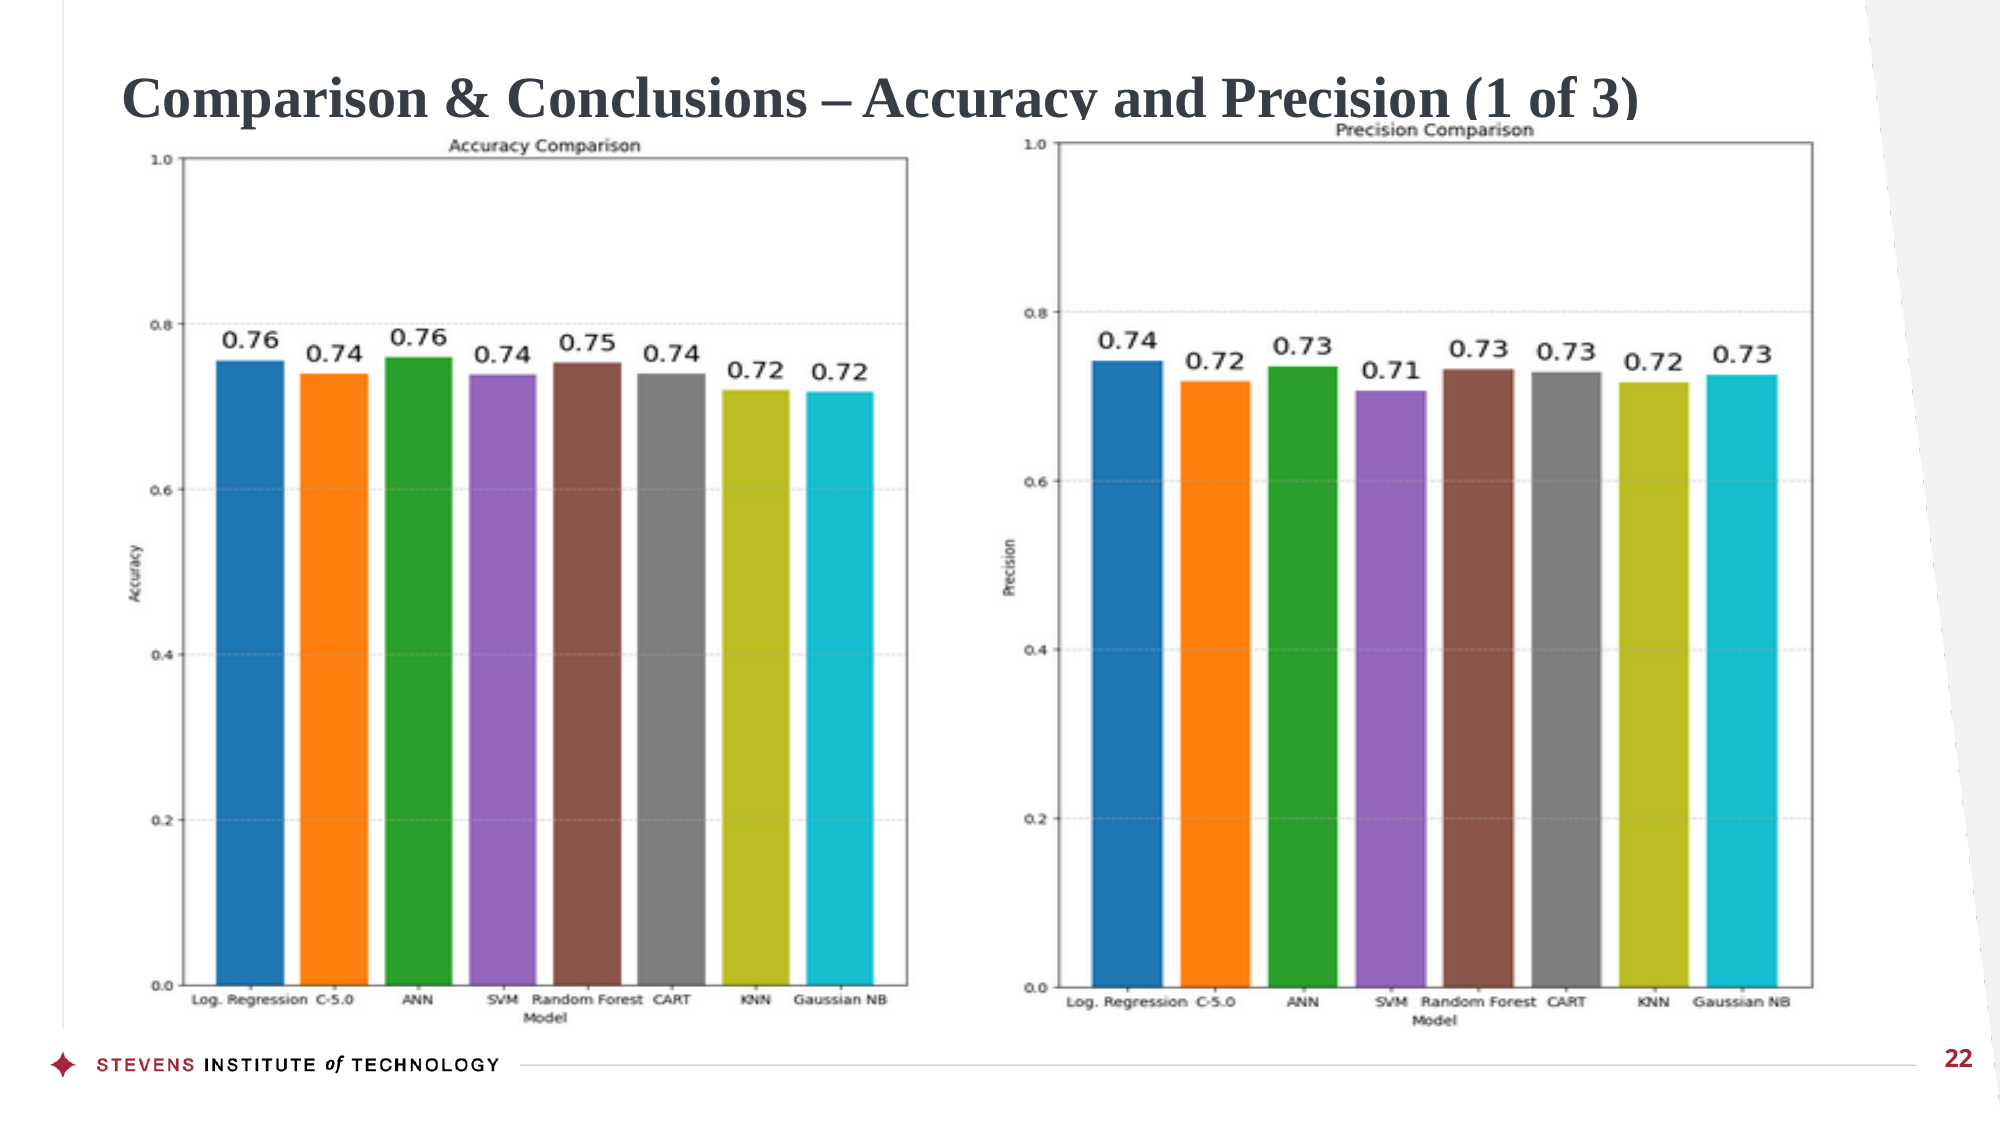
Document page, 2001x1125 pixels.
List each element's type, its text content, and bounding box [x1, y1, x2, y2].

picture [127, 132, 918, 1030]
picture [999, 120, 1819, 1029]
slide_number 22 [1538, 1029, 1988, 1090]
text_box Comparison & Conclusions – Accuracy and Precision (1 of 3) [106, 59, 1863, 181]
